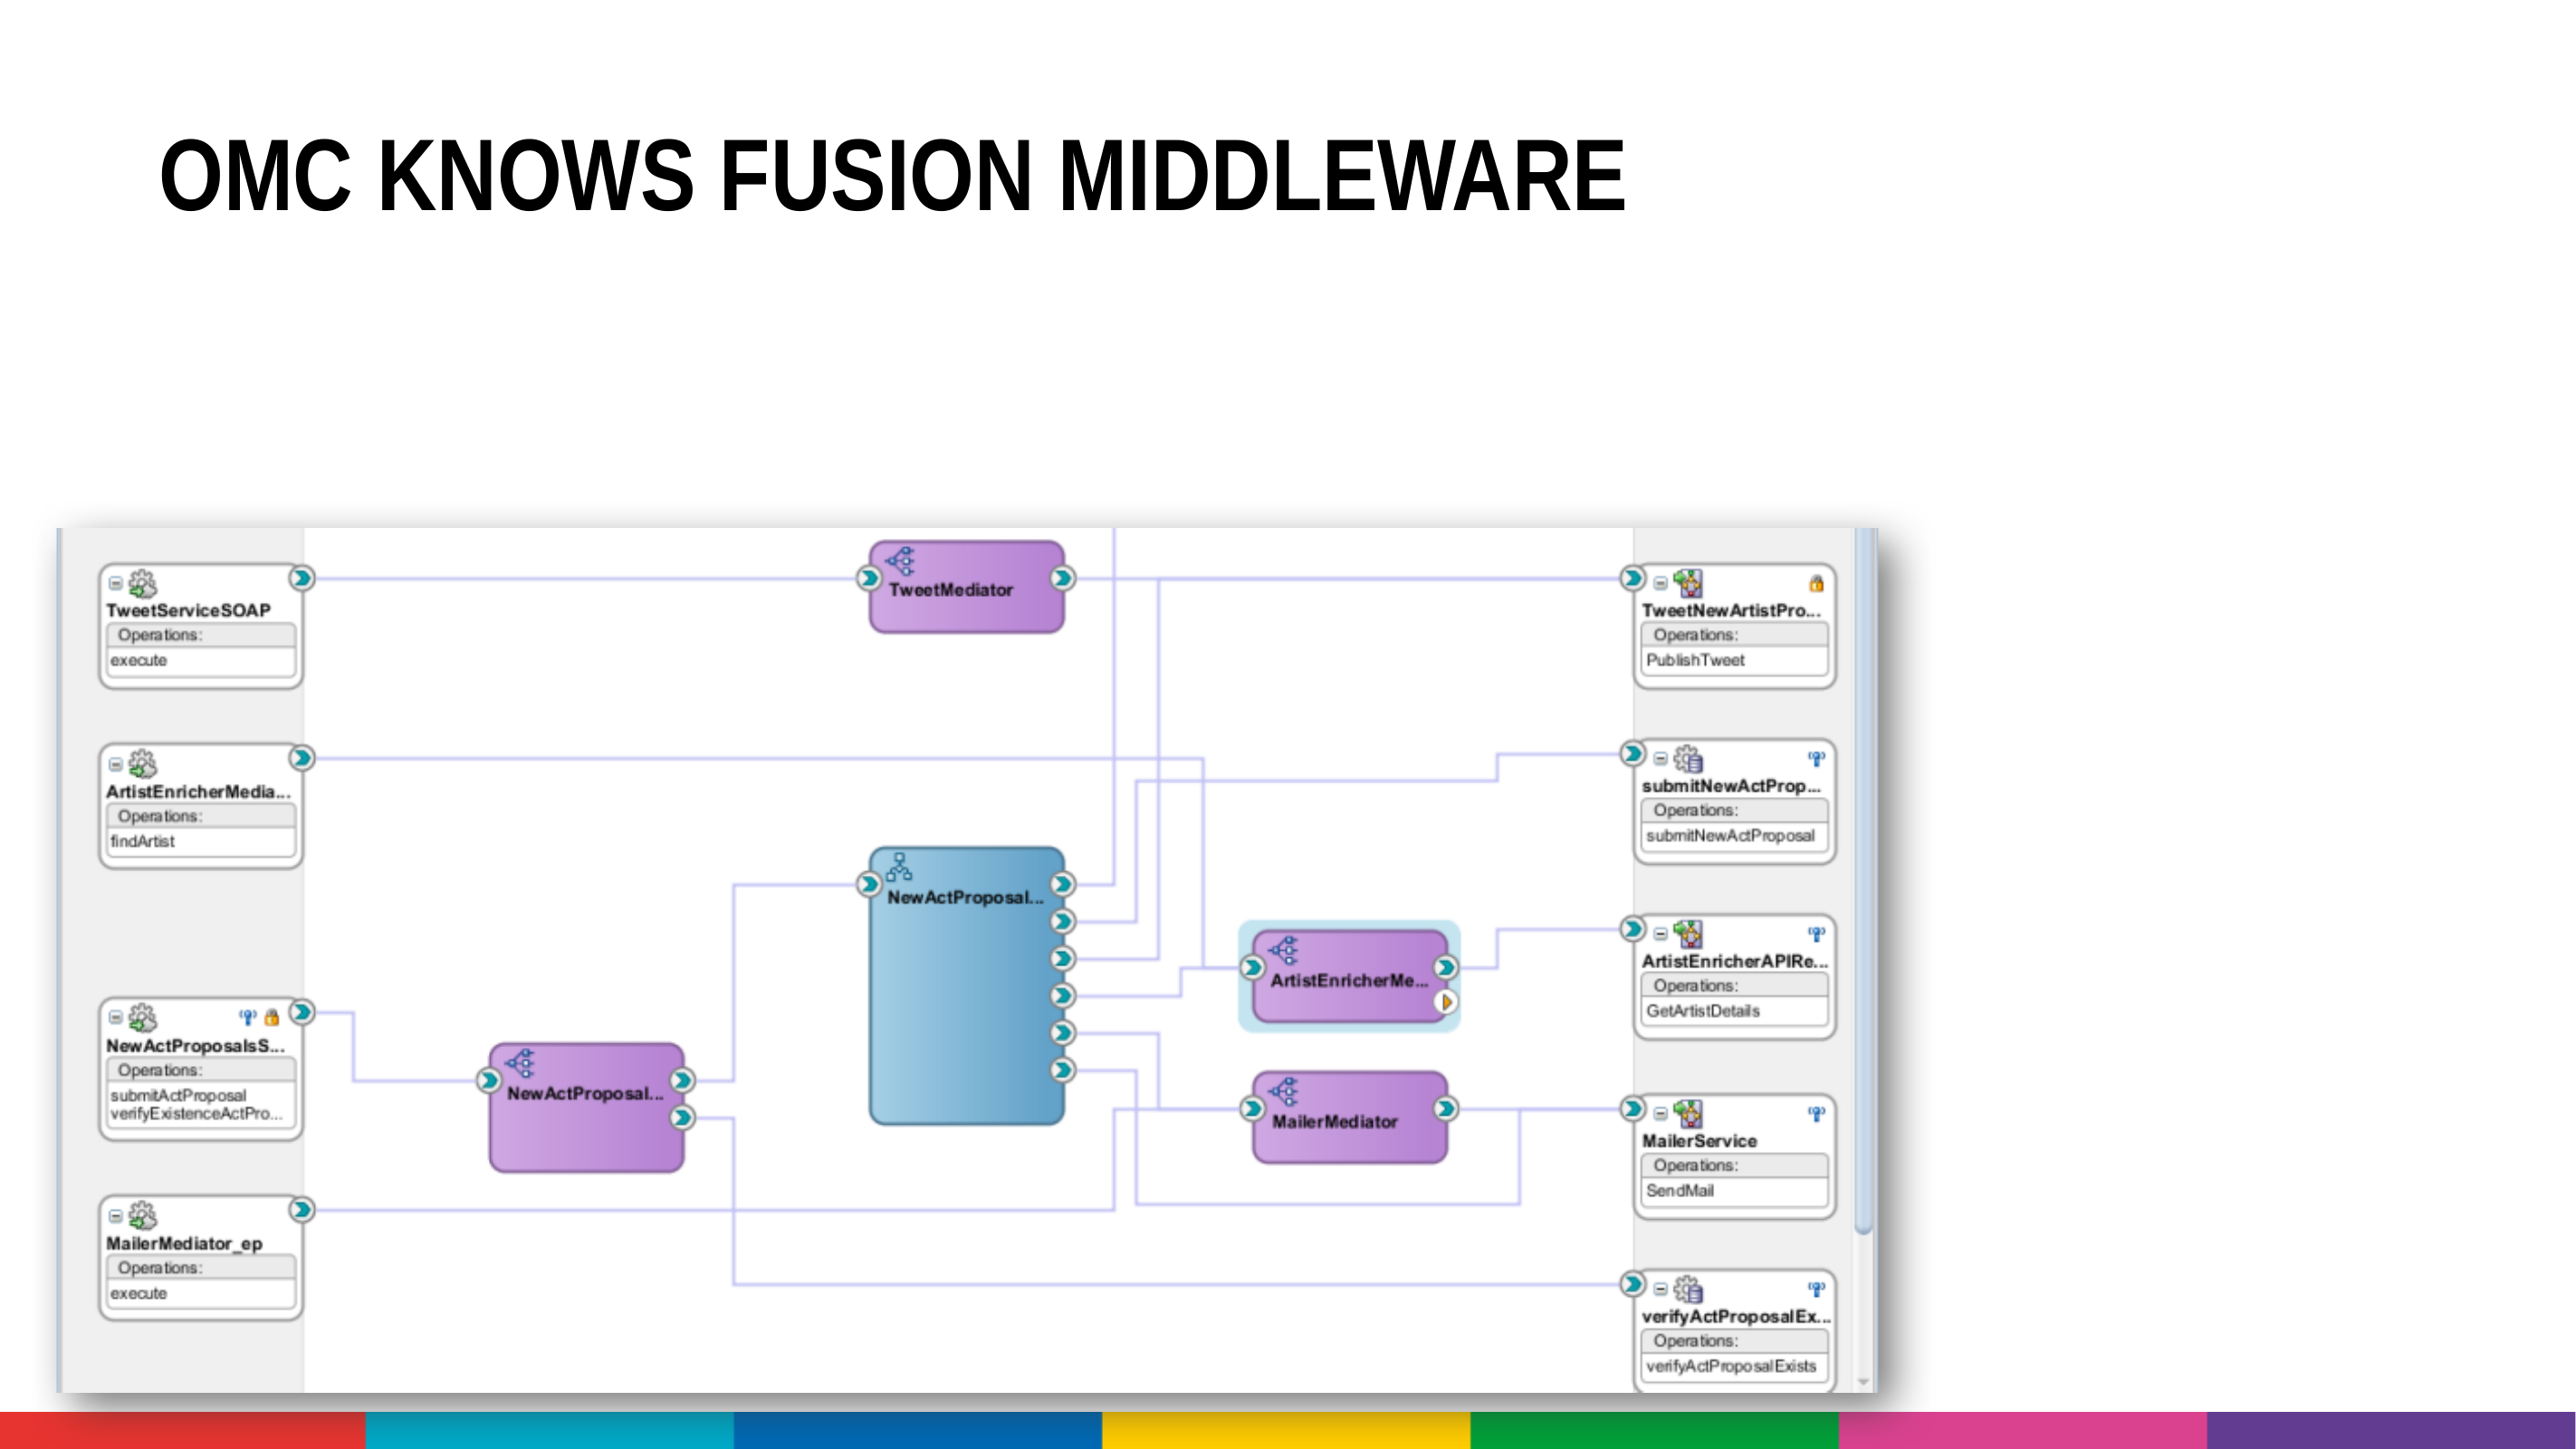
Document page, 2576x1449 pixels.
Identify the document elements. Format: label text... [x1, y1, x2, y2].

picture [0, 1412, 733, 1449]
title OMC knows Fusion Middleware [145, 125, 2059, 326]
picture [56, 528, 1879, 1393]
picture [735, 1412, 2576, 1449]
